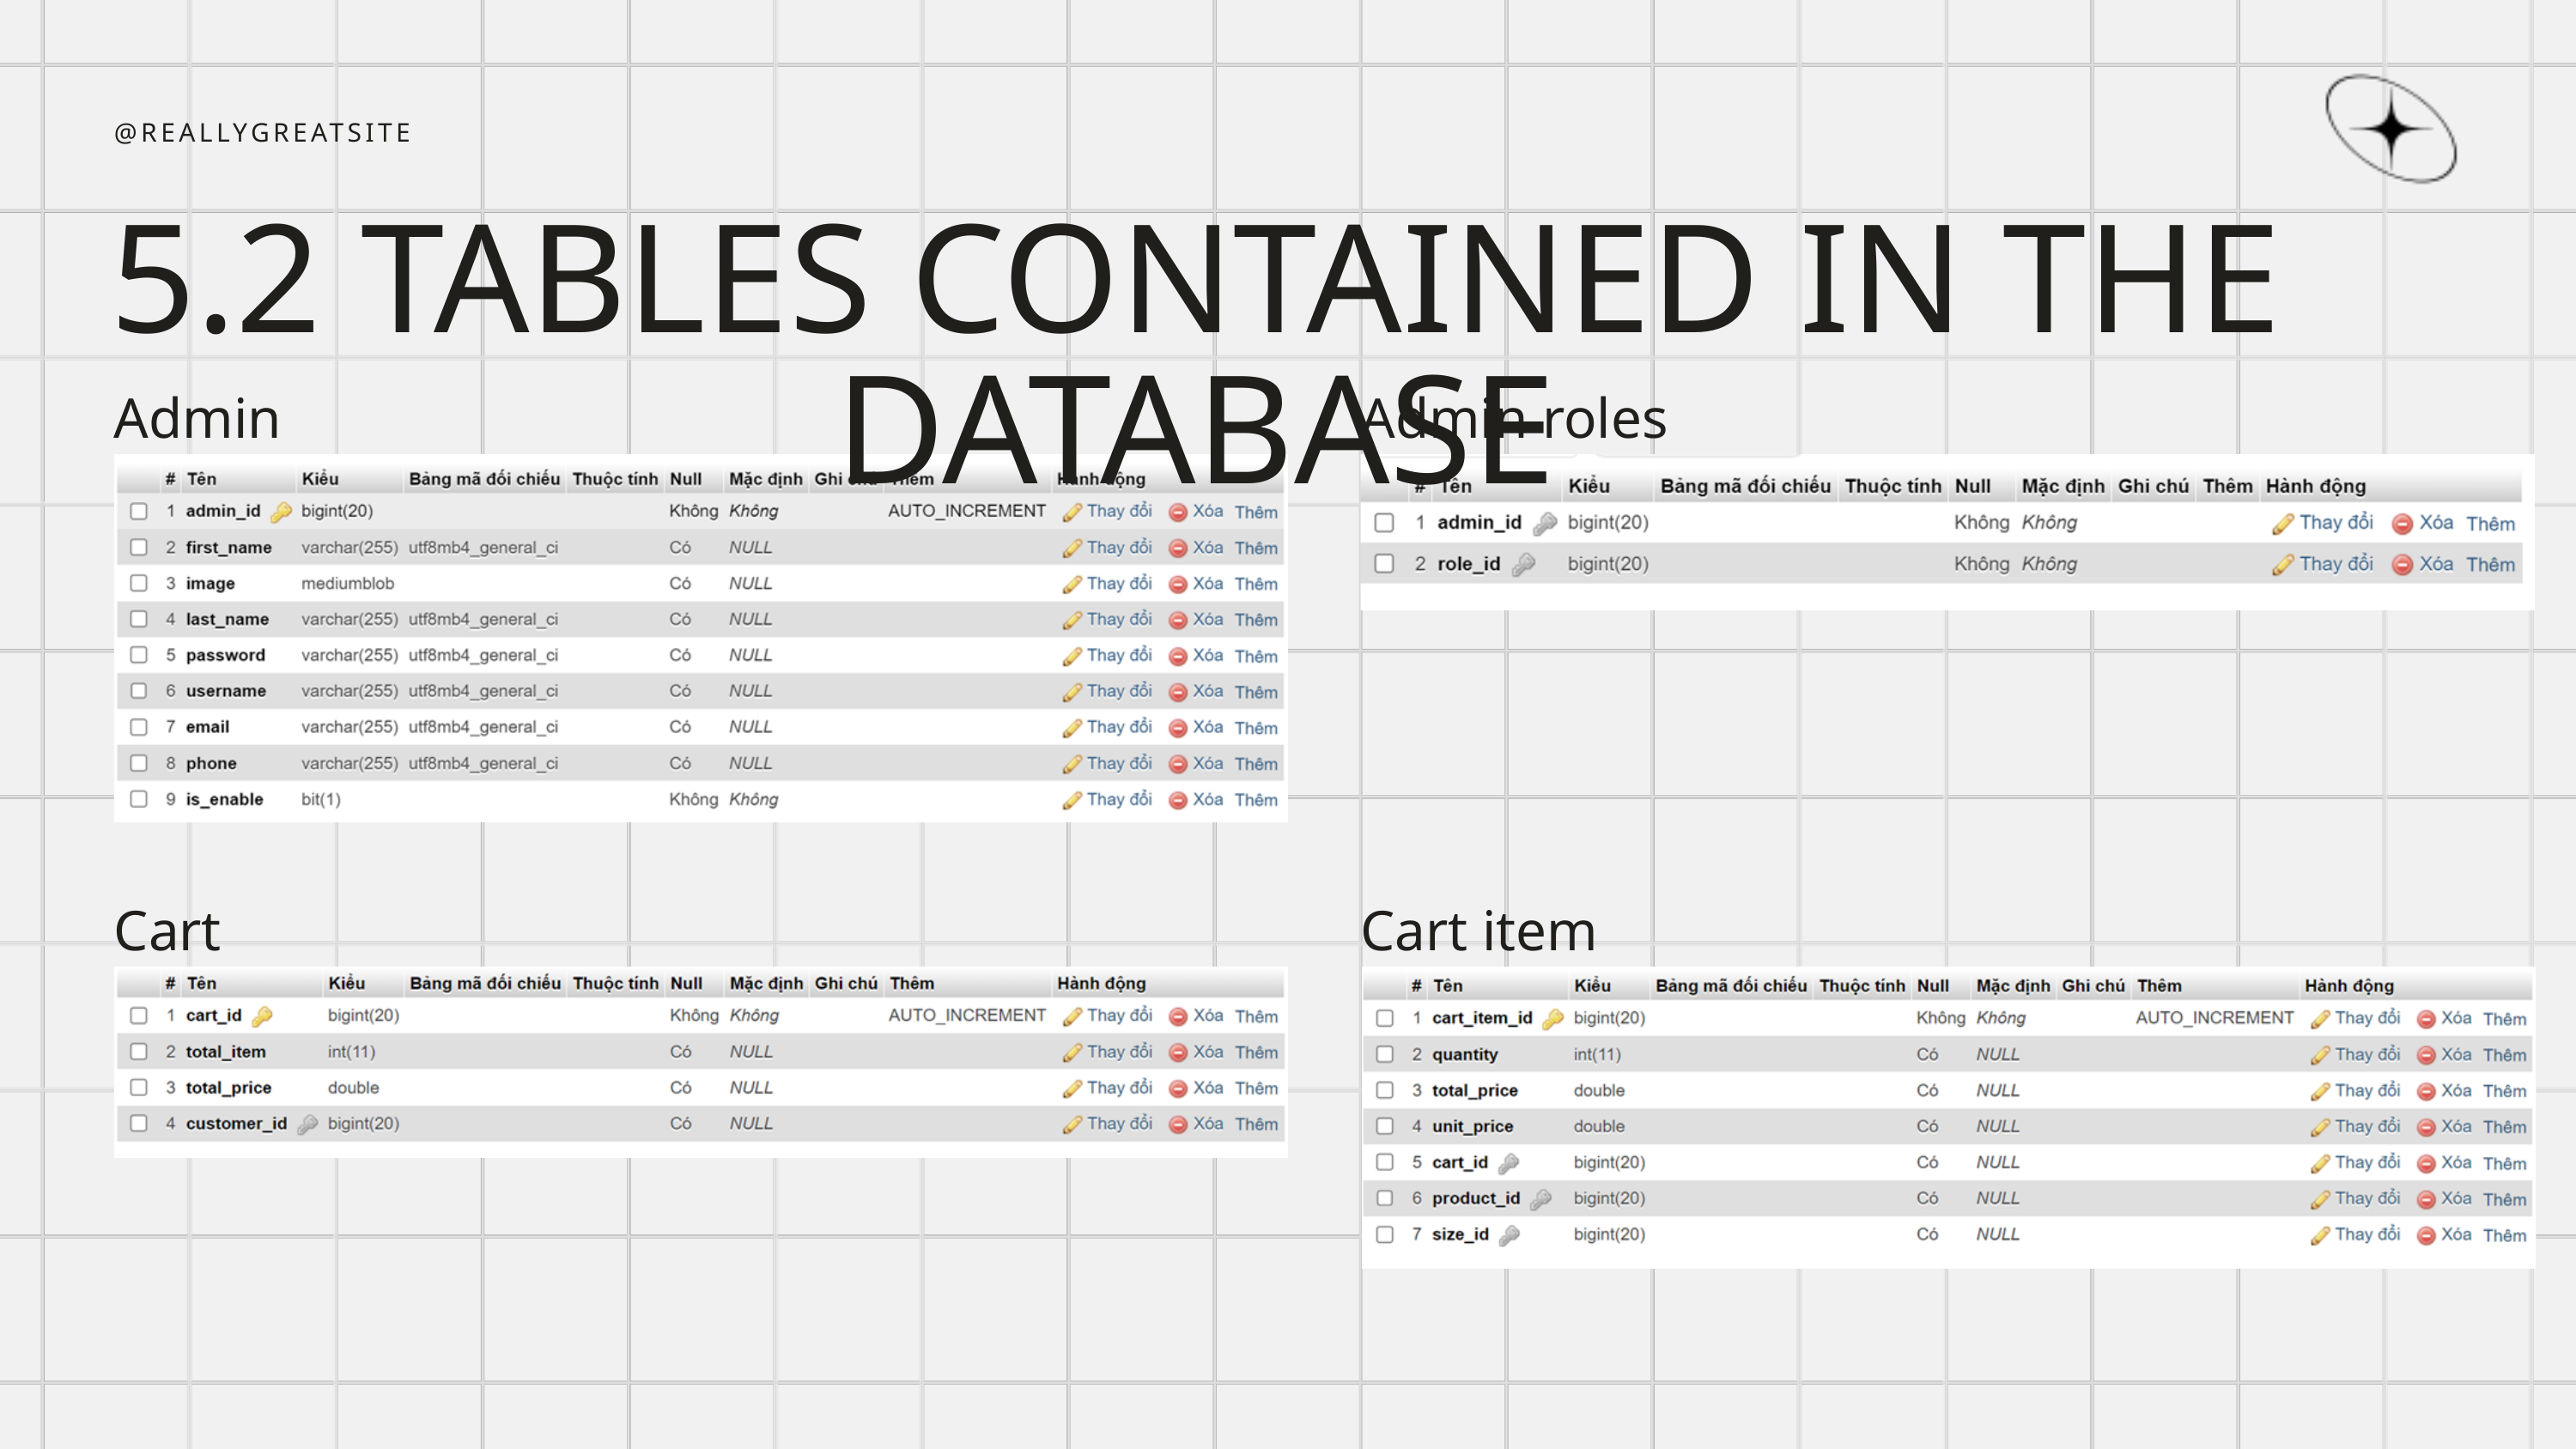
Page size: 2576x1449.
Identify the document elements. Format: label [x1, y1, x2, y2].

text_box [0, 0, 2576, 1449]
